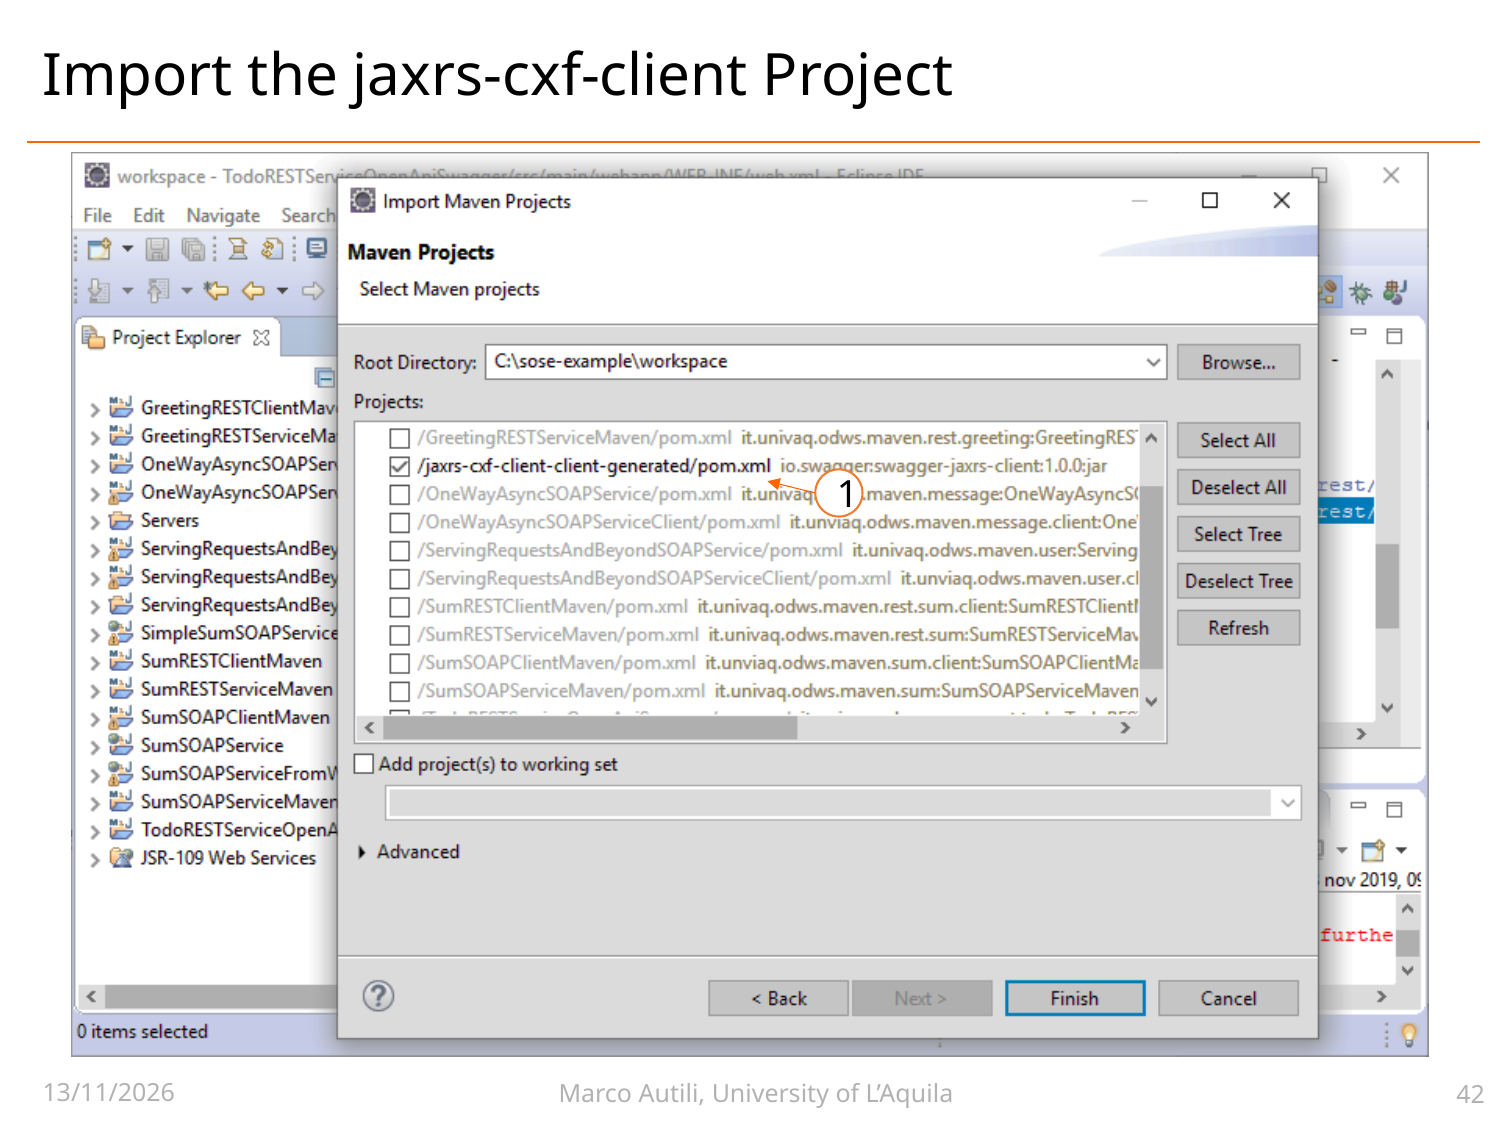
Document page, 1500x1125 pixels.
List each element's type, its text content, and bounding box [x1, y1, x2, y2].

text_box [767, 481, 816, 493]
picture [71, 152, 1429, 1058]
slide_number 42 [1162, 1065, 1500, 1125]
footer Marco Autili, University of L’Aquila [419, 1062, 1094, 1123]
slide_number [27, 1064, 365, 1124]
title Import the jaxrs-cxf-client Project [27, 14, 1480, 138]
